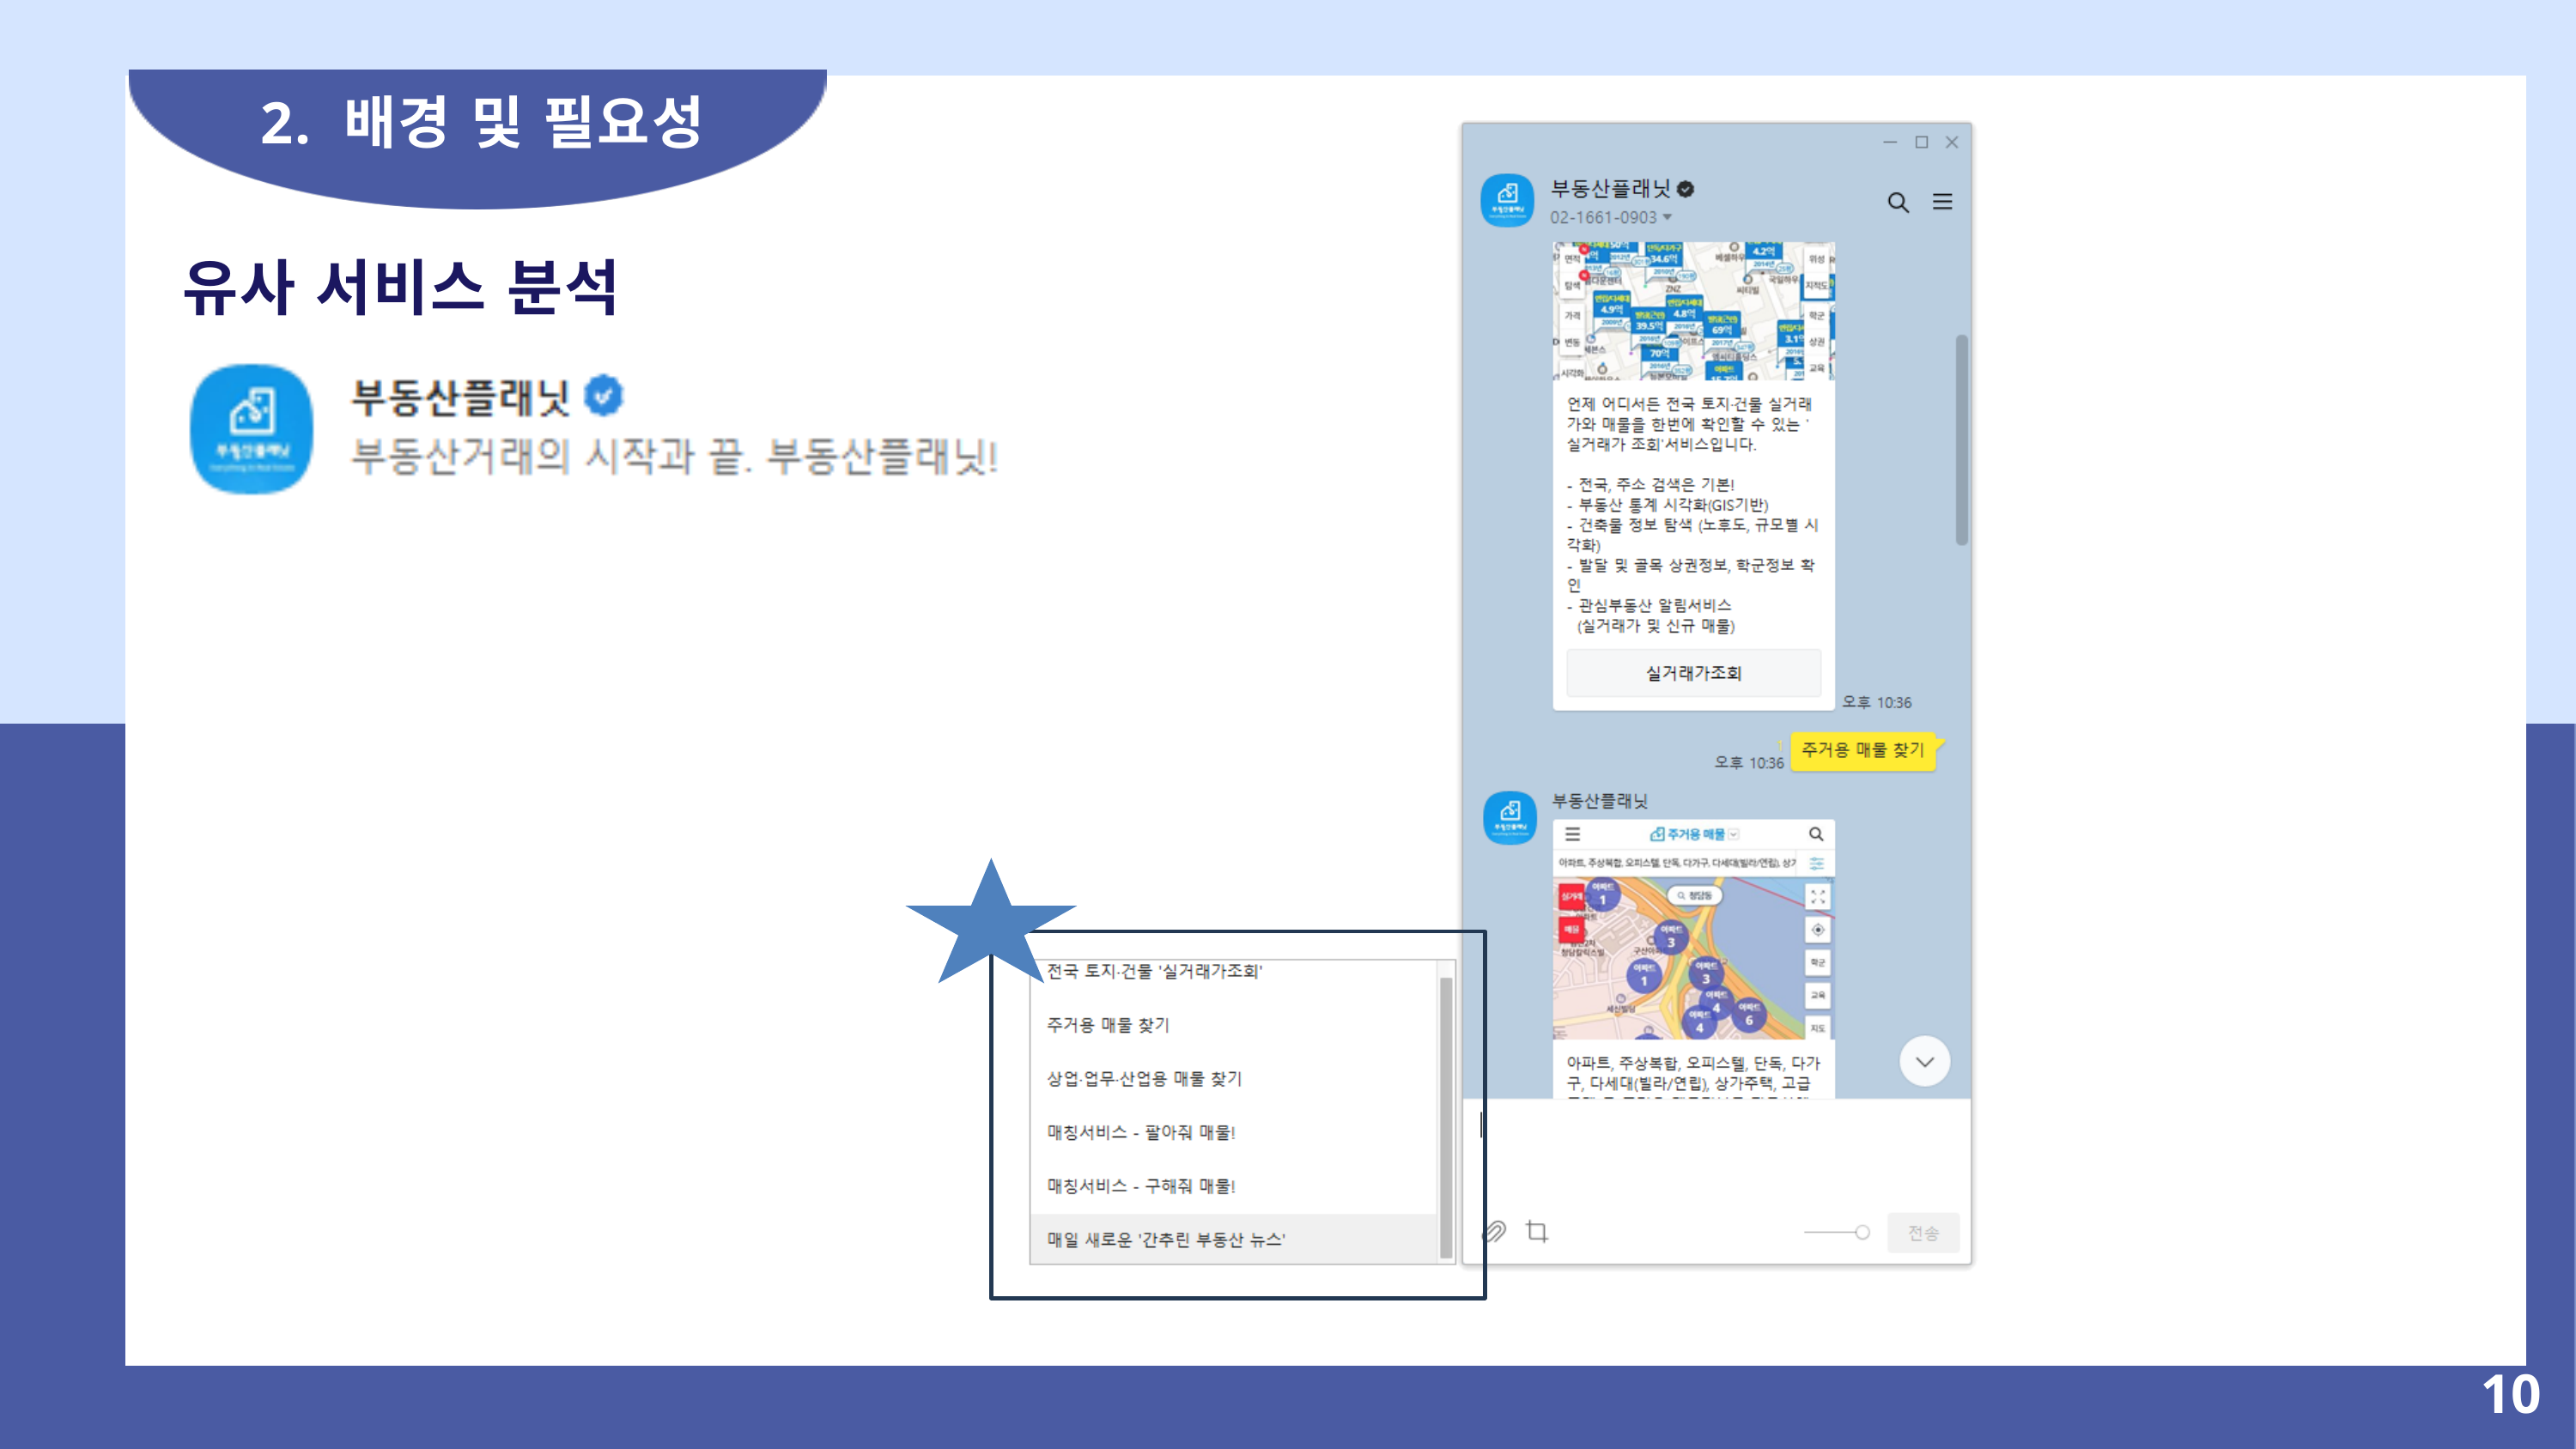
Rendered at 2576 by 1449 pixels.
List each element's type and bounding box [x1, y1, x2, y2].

text_box [125, 76, 2526, 1366]
picture [166, 346, 1030, 515]
text_box [905, 120, 1982, 1299]
text_box [0, 724, 2576, 1449]
text_box [128, 70, 827, 209]
